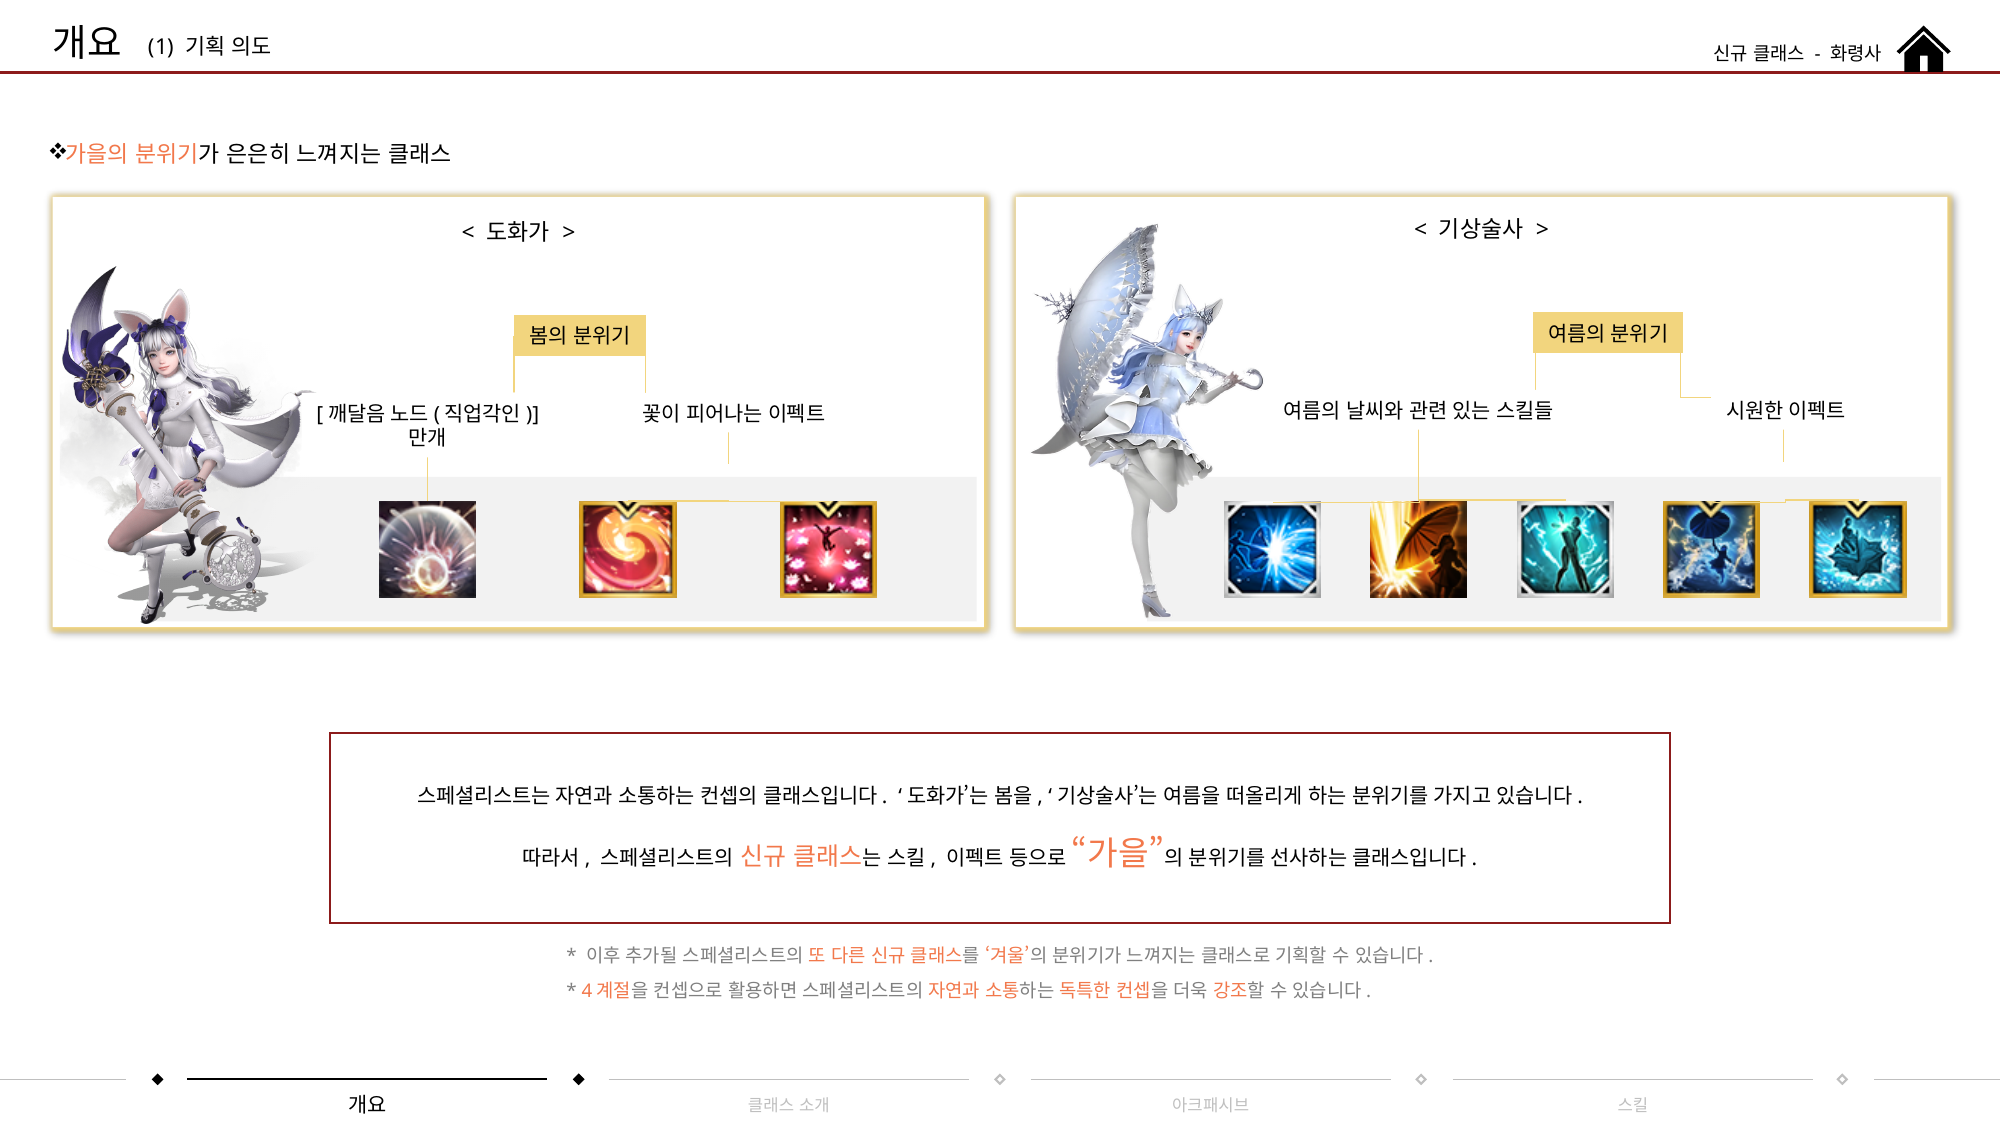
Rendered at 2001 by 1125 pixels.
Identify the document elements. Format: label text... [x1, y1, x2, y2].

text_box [329, 732, 1671, 1011]
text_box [0, 1074, 2000, 1125]
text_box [1625, 24, 1952, 73]
text_box 개요 [52, 18, 323, 64]
text_box 기획 의도 [133, 25, 366, 67]
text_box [52, 196, 1948, 628]
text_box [47, 139, 442, 168]
